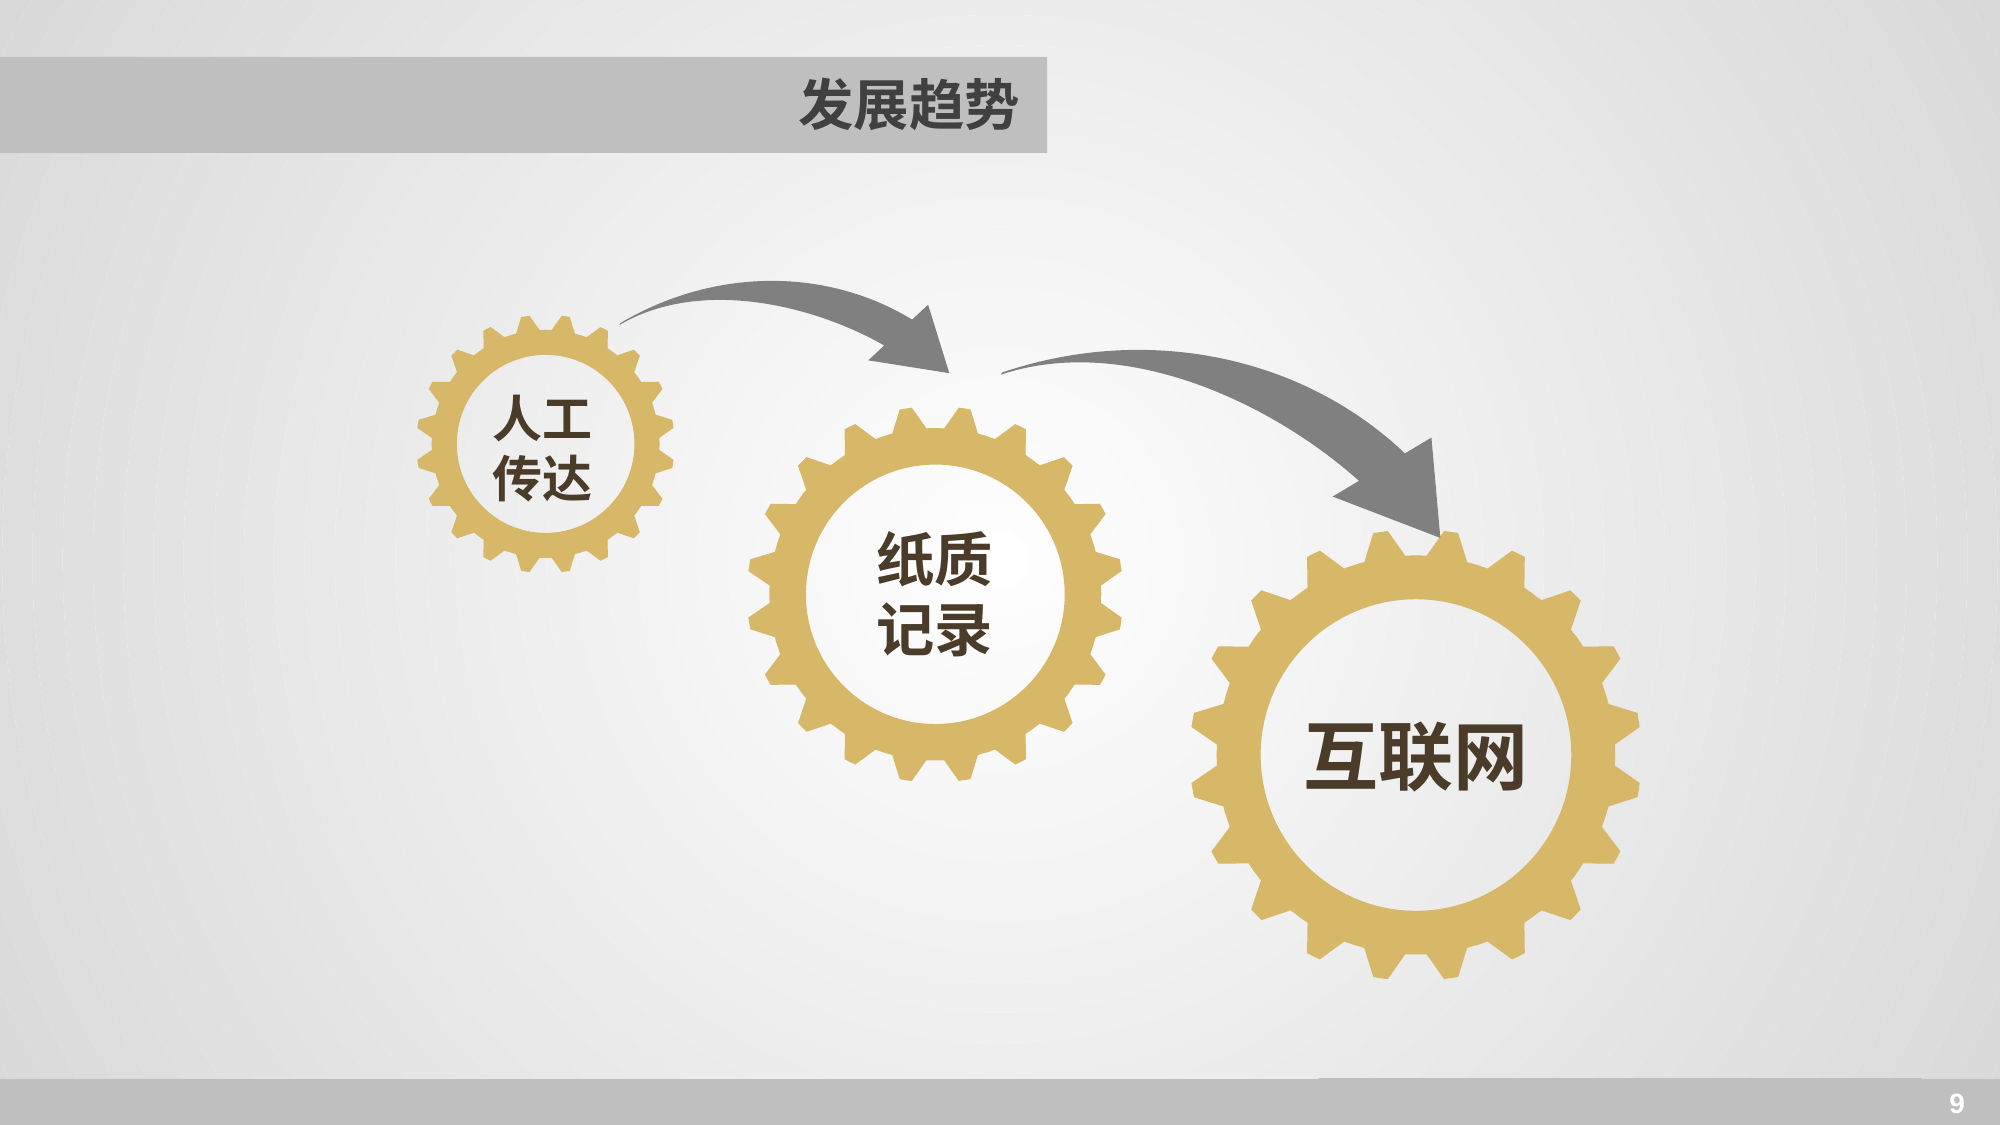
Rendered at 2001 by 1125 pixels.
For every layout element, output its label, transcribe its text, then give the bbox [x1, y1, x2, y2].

text_box [451, 315, 674, 573]
text_box [1318, 1078, 1922, 1125]
title 发展趋势 [149, 48, 1036, 159]
text_box [1191, 530, 1640, 980]
text_box 互联网 [1264, 696, 1567, 813]
text_box [748, 407, 1122, 781]
text_box [417, 375, 454, 512]
text_box 纸质 记录 [846, 510, 1023, 677]
text_box [999, 347, 1443, 540]
text_box 人工传达 [454, 373, 631, 521]
text_box [617, 278, 952, 376]
